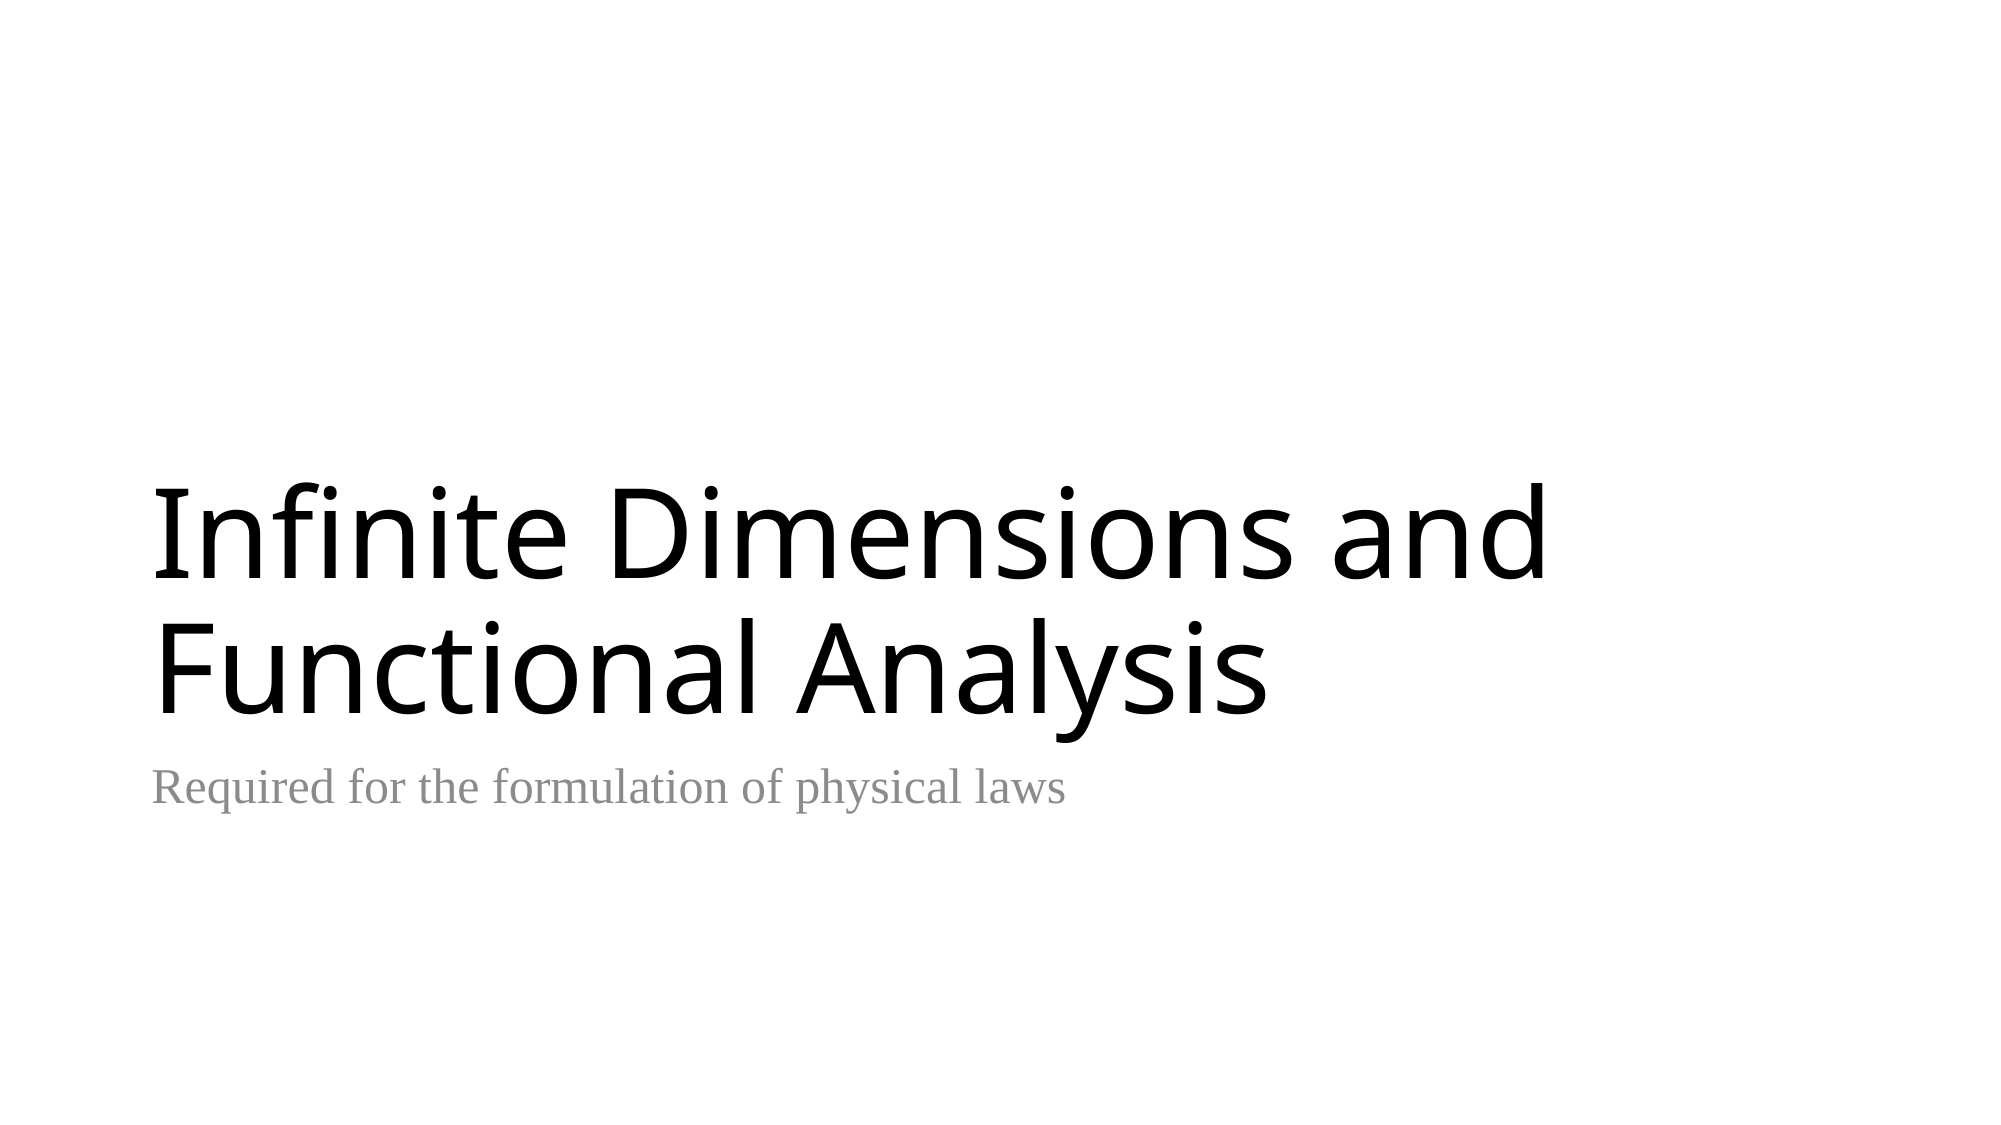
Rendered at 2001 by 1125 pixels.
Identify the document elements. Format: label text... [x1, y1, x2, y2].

list Required for the formulation of physical laws [136, 752, 1862, 999]
title Infinite Dimensions and Functional Analysis [136, 280, 1862, 749]
